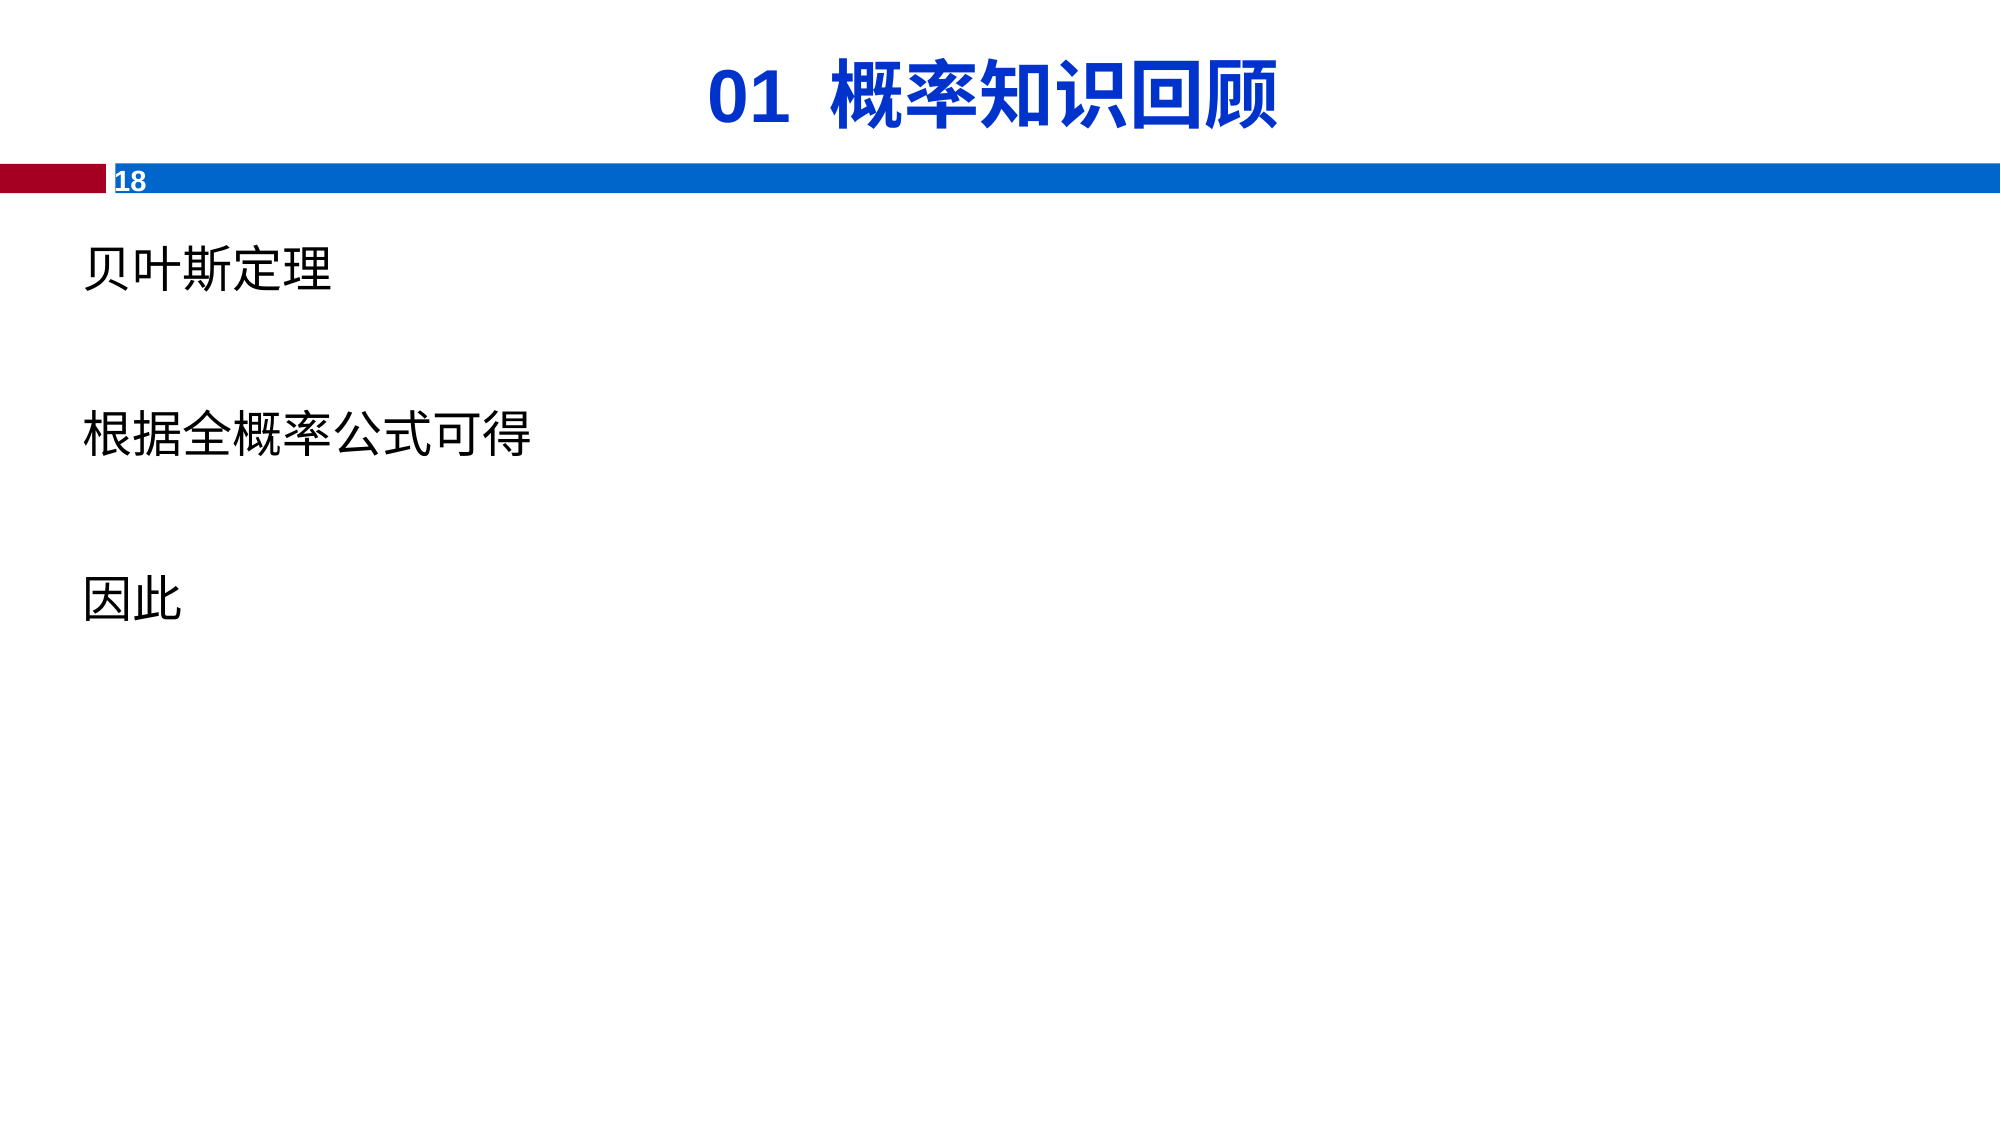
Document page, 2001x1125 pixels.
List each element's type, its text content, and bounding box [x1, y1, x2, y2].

title 01 概率知识回顾 [48, 36, 1939, 148]
